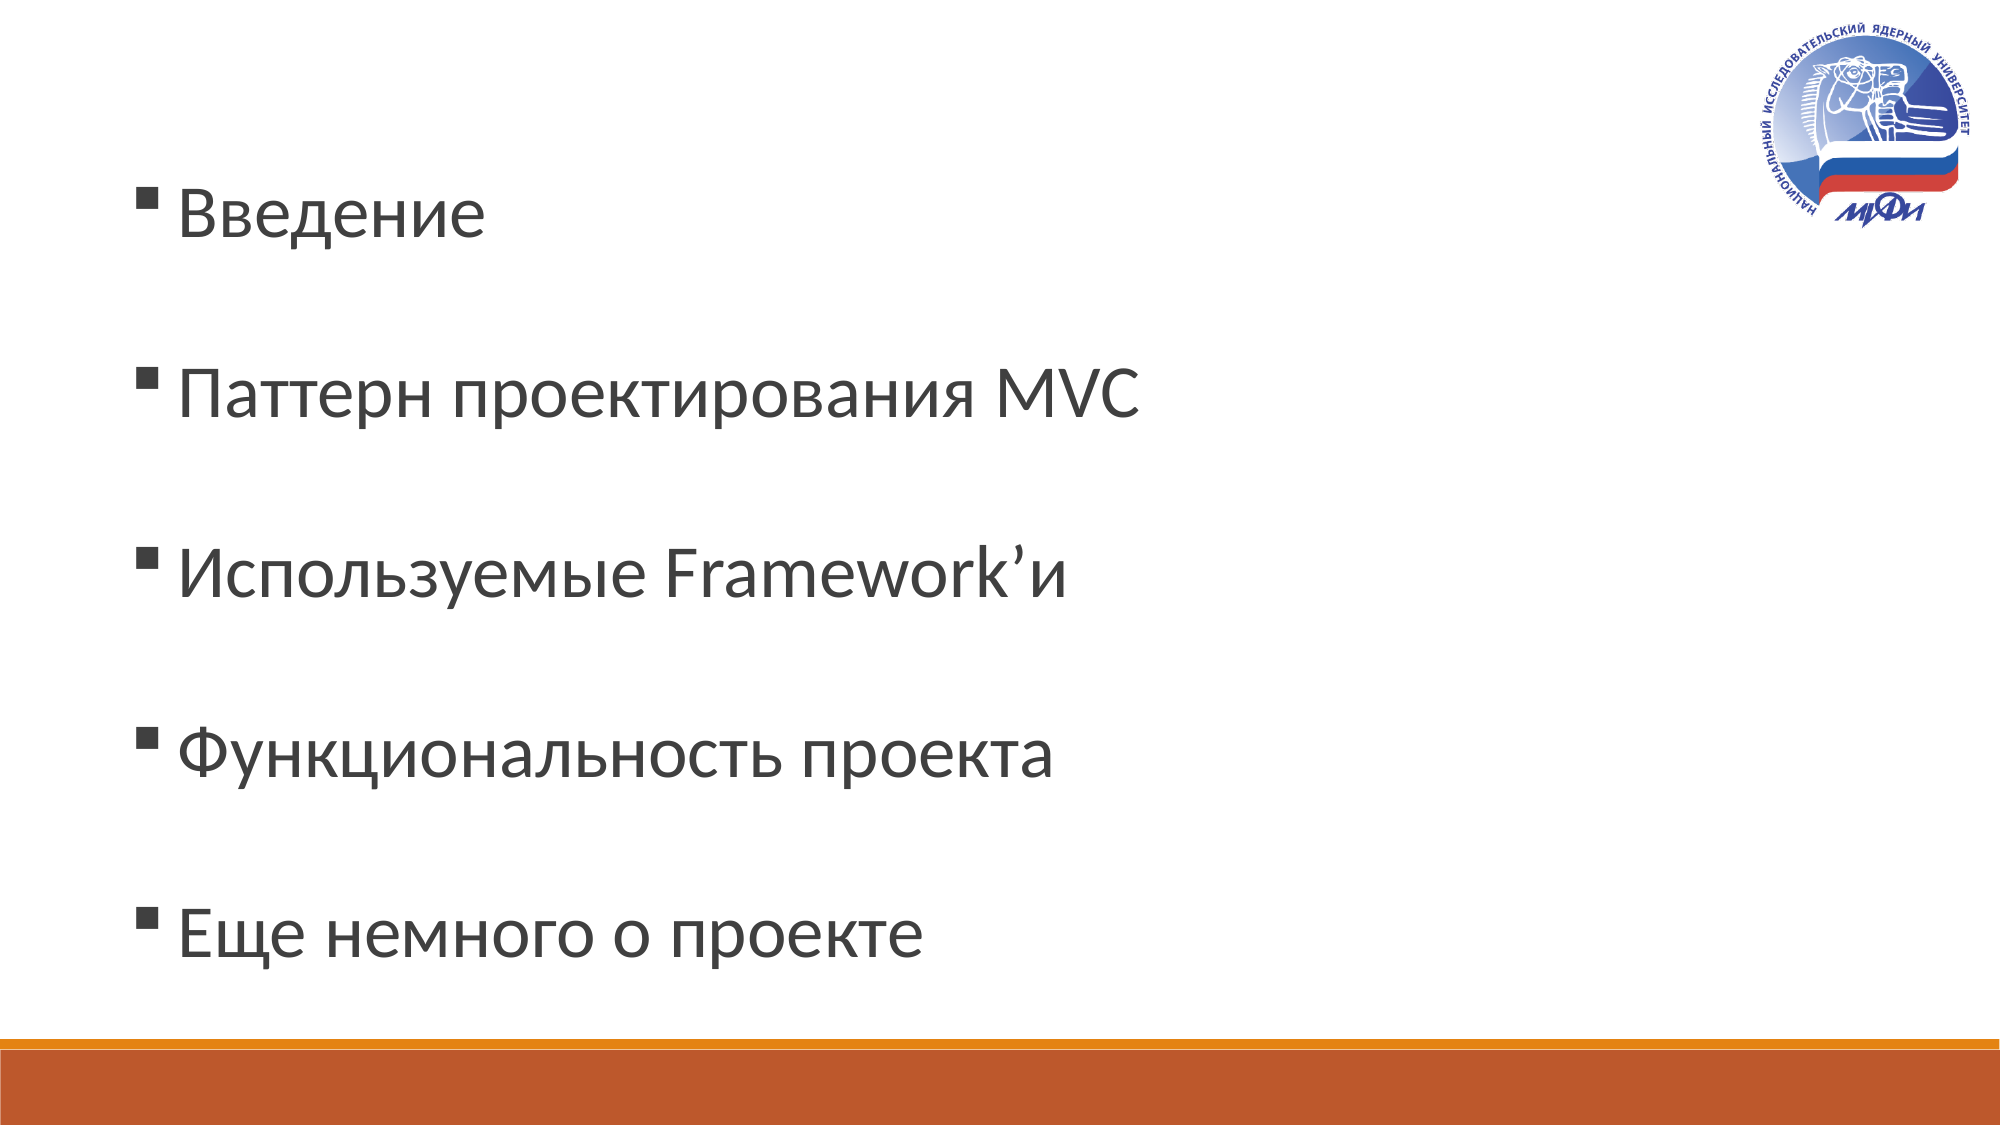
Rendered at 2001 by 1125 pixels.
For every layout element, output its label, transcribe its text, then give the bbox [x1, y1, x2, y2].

picture [1757, 19, 1972, 230]
text_box Введение Паттерн проектирования MVC Используемые Framework’и Функциональность проекта Еще немного о проекте [116, 155, 1688, 1116]
